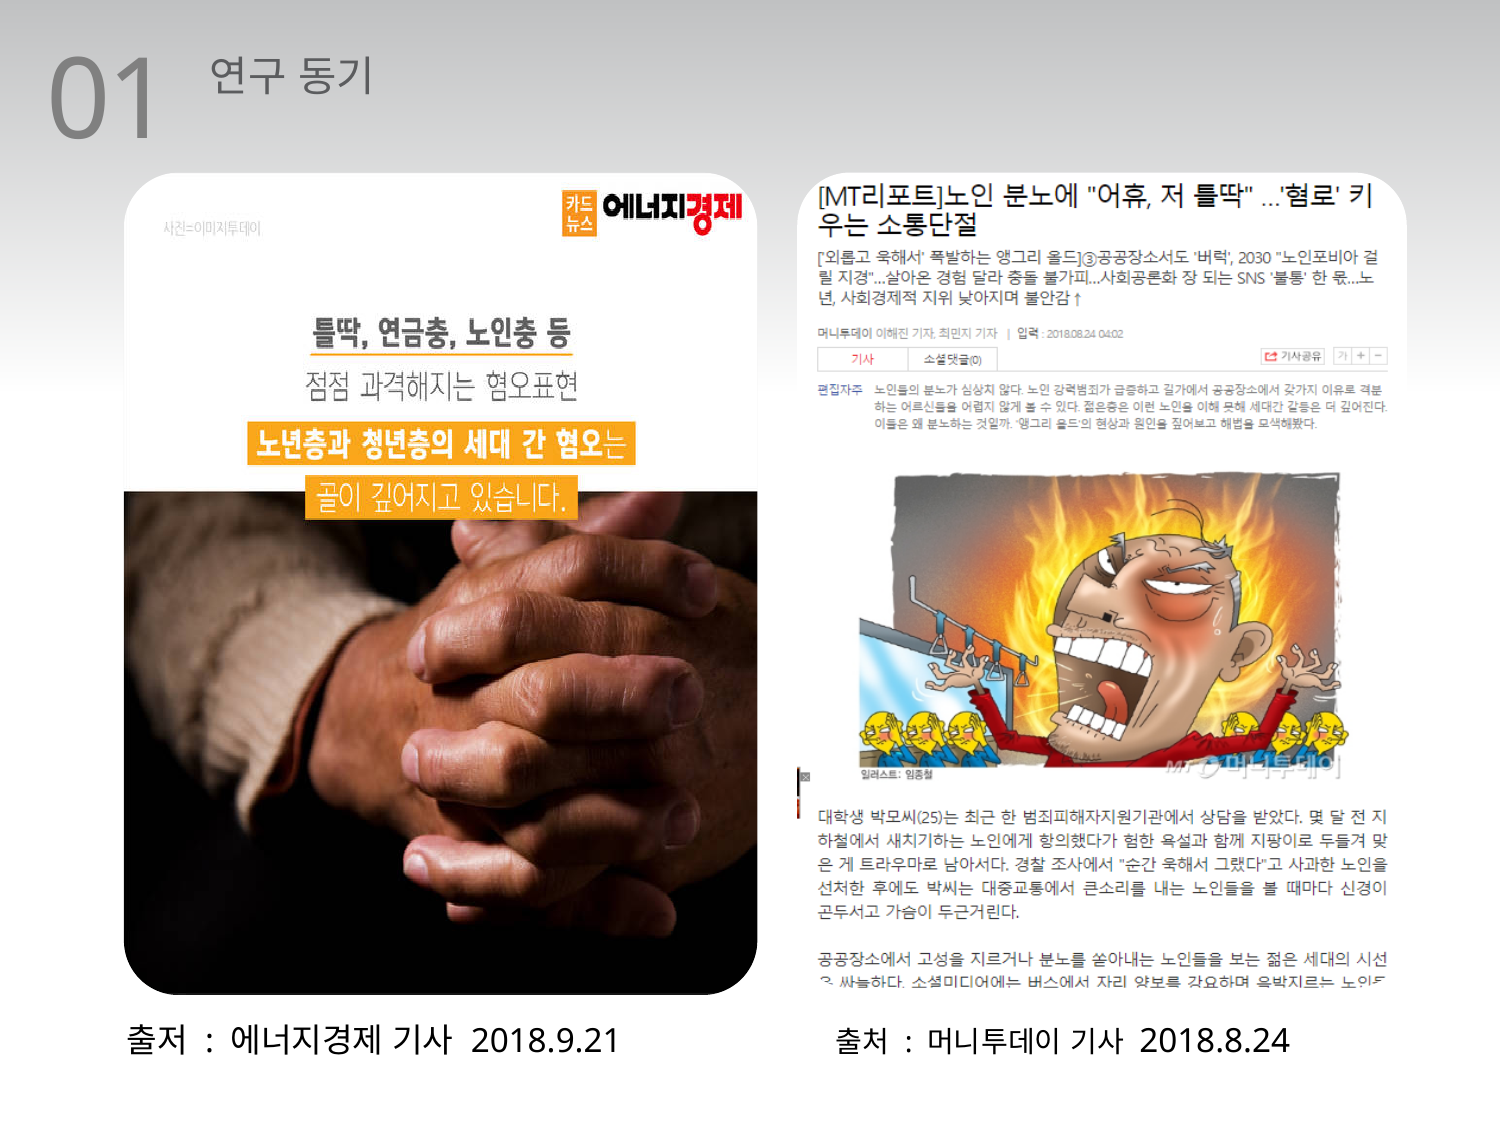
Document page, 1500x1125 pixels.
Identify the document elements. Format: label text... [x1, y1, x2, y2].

text_box 출처 : 머니투데이 기사 2018.8.24 [845, 1011, 1500, 1066]
text_box 연구 동기 [194, 42, 951, 108]
picture [123, 172, 758, 996]
text_box 출저 : 에너지경제 기사 2018.9.21 [112, 1011, 845, 1066]
text_box 01 [31, 19, 457, 169]
picture [796, 172, 1407, 988]
